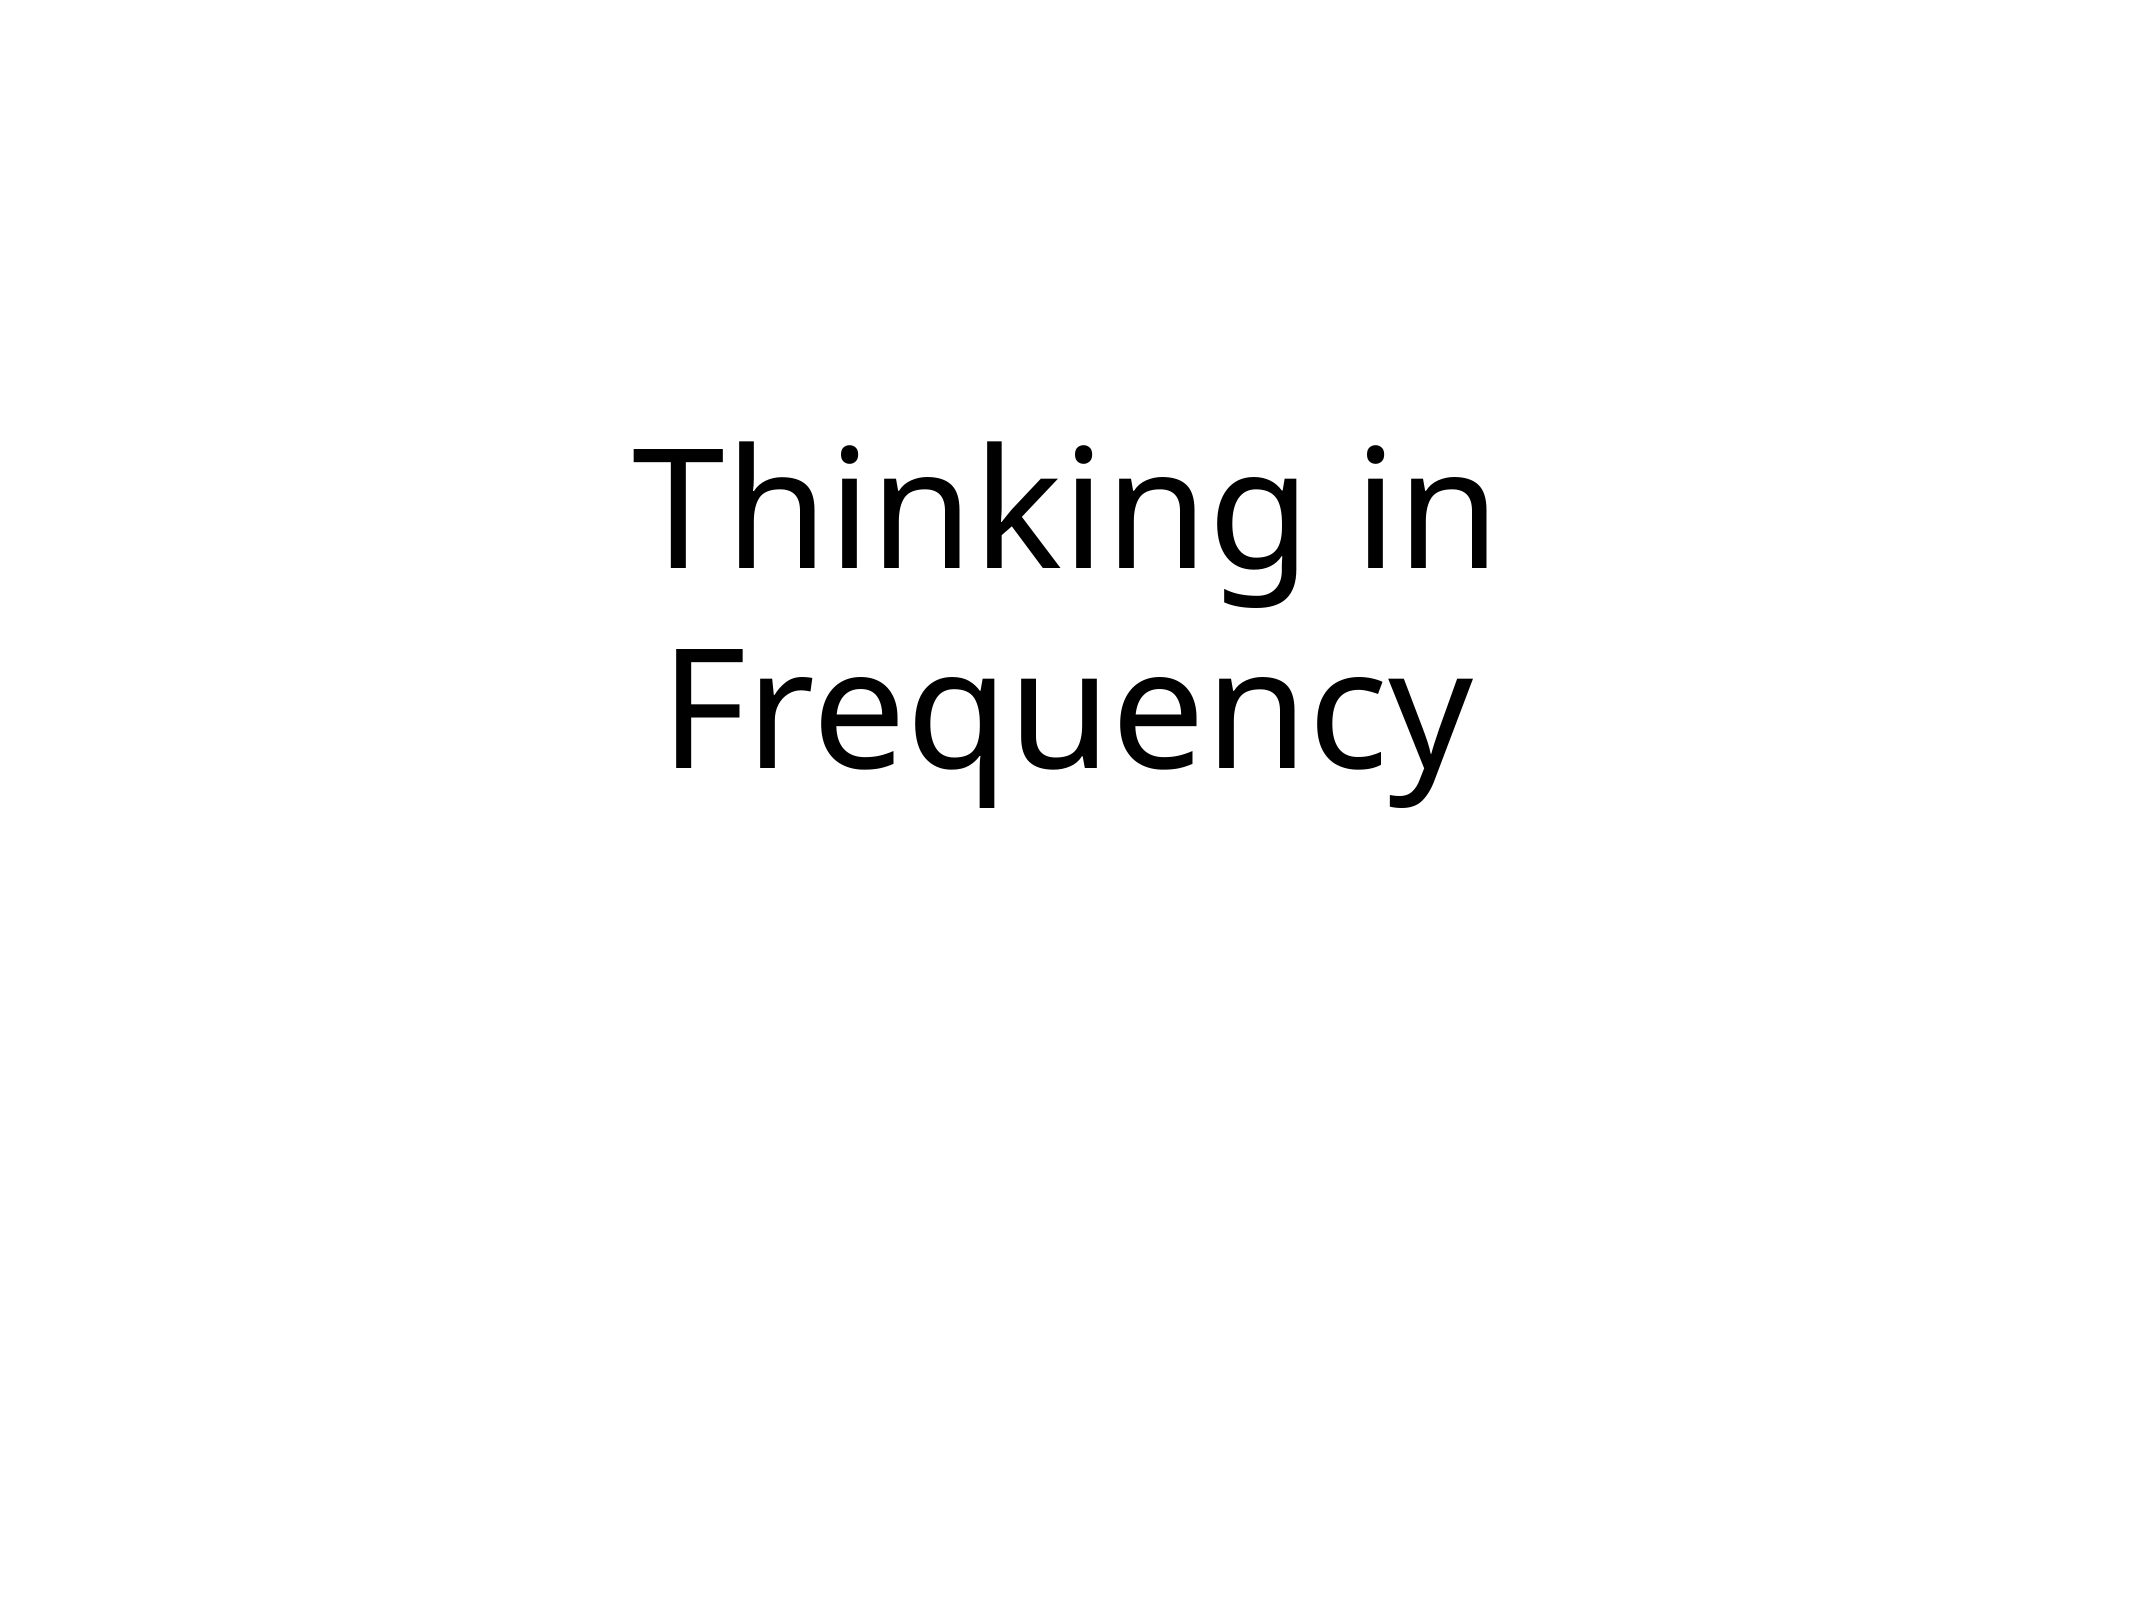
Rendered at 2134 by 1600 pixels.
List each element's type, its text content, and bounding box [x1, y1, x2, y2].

title Thinking in Frequency [207, 268, 1926, 811]
